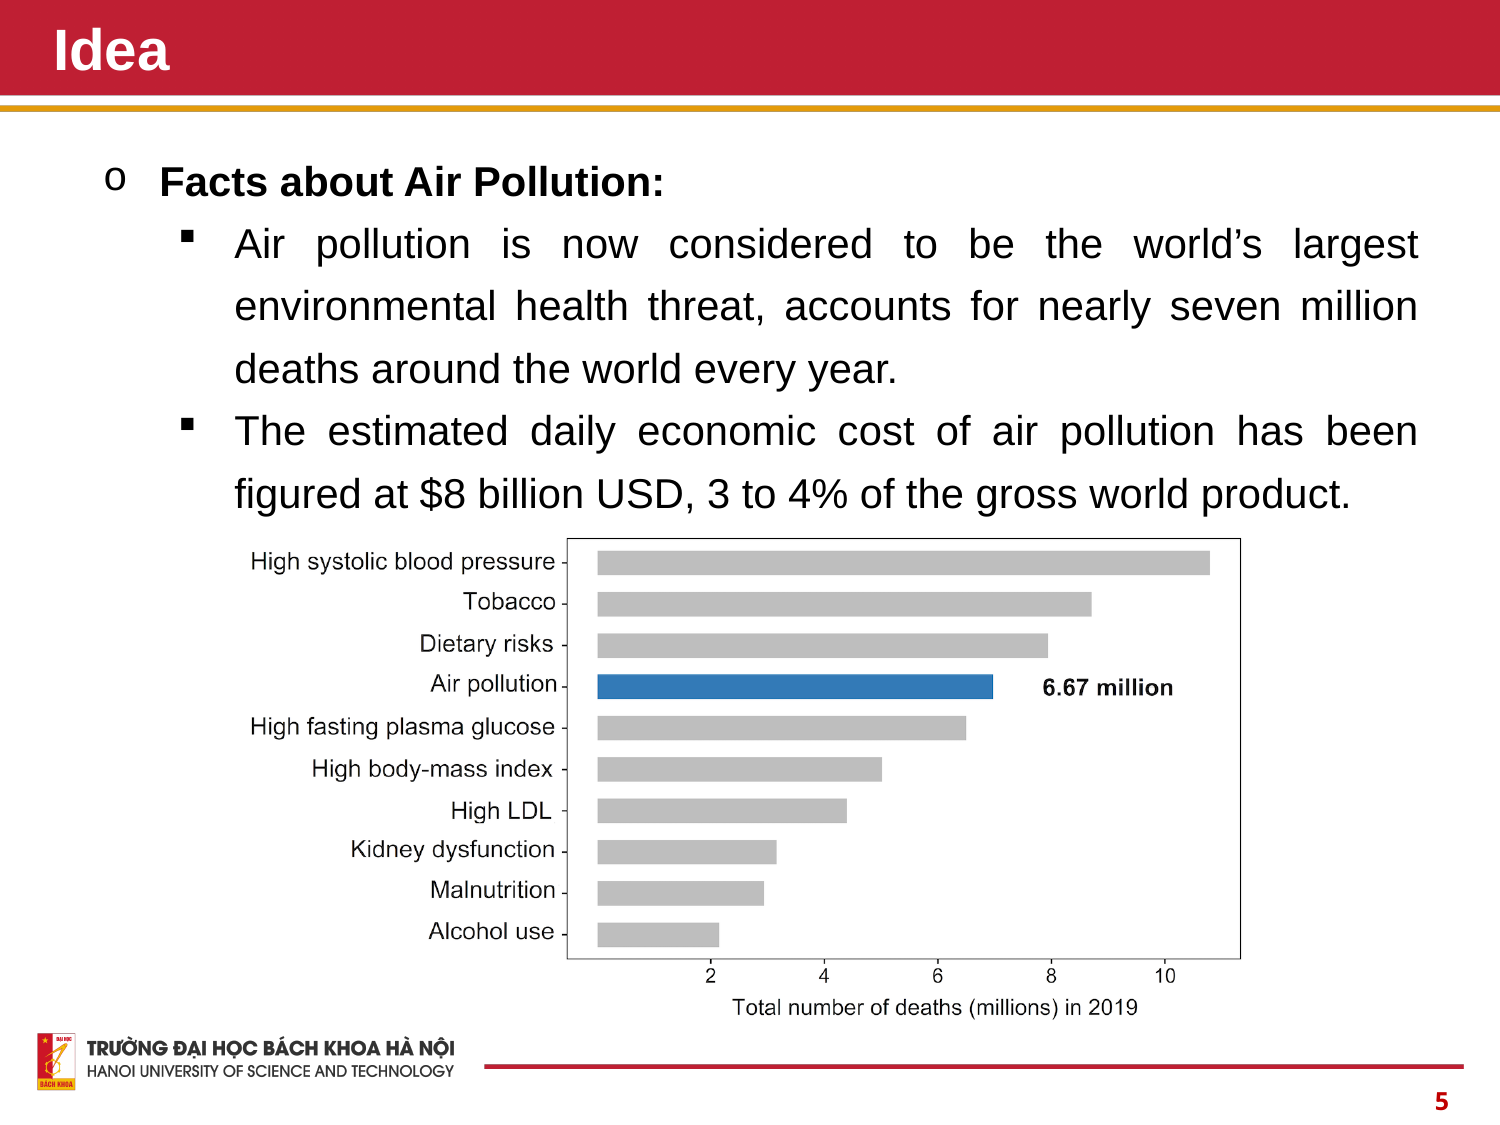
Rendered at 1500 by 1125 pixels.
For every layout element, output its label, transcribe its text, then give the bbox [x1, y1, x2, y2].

text_box Facts about Air Pollution: Air pollution is now considered to be the world’s largest environmental health threat, accounts for nearly seven million deaths around the world every year. The estimated daily economic cost of air pollution has been figured at $8 billion USD, 3 to 4% of the gross world product. [88, 134, 1434, 837]
title Idea [38, 12, 1462, 87]
slide_number 5 [1126, 1078, 1464, 1125]
picture [0, 0, 1500, 1125]
